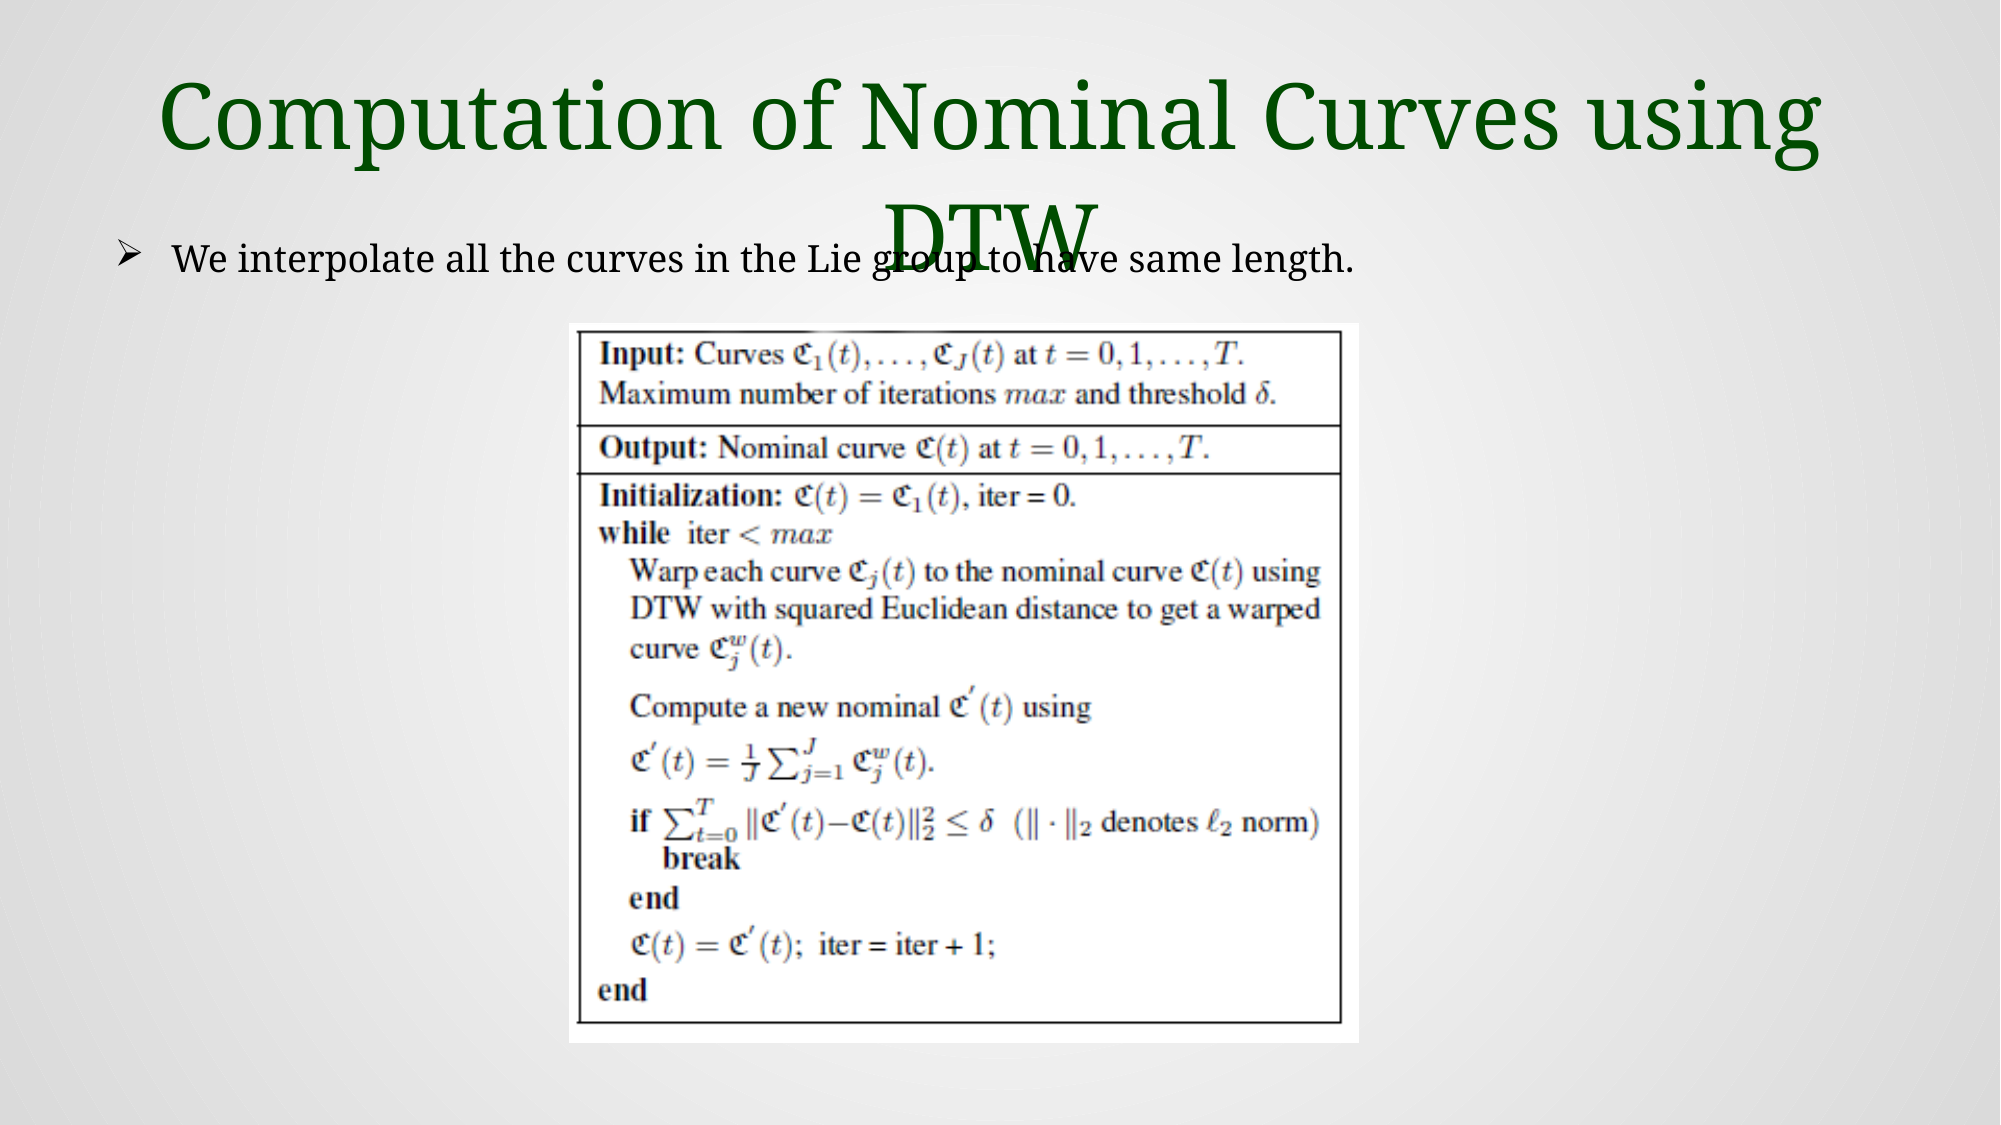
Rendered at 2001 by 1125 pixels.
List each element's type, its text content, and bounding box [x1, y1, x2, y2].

title Computation of Nominal Curves using DTW [50, 39, 1931, 157]
picture [569, 323, 1360, 1043]
